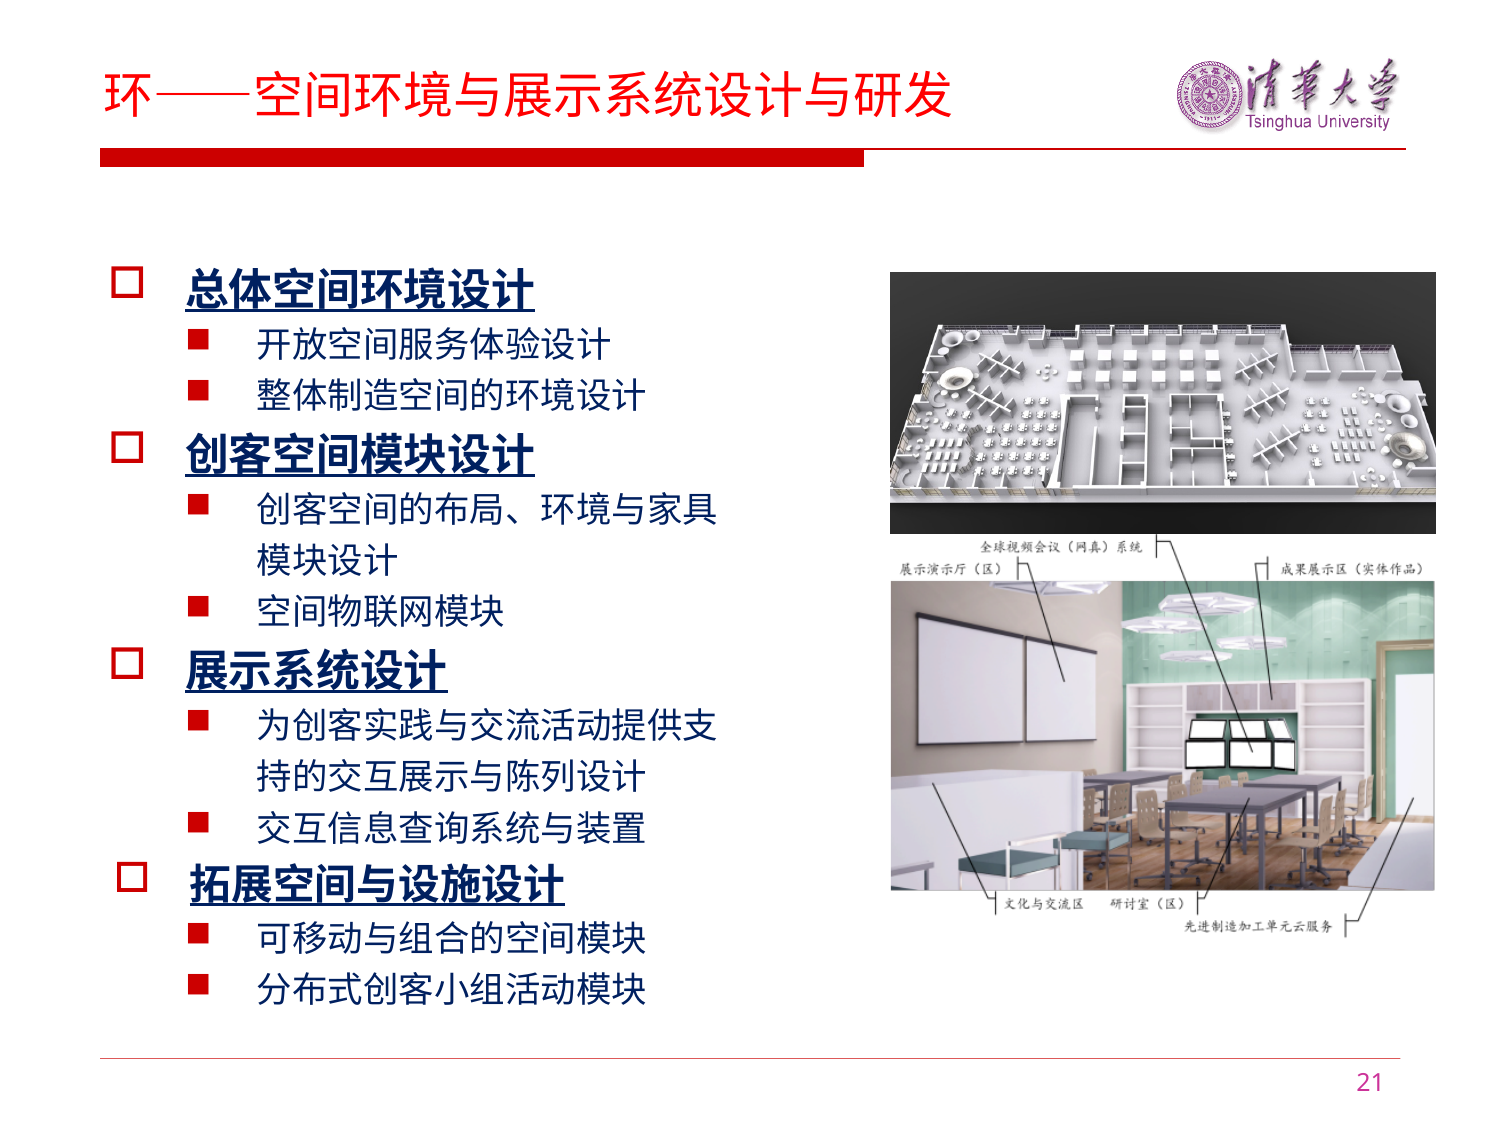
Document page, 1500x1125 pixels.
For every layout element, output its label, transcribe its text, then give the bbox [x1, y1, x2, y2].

picture [890, 272, 1436, 940]
picture [1175, 54, 1400, 135]
text_box 环——空间环境与展示系统设计与研发 [88, 42, 1129, 131]
list 总体空间环境设计 开放空间服务体验设计 整体制造空间的环境设计 创客空间模块设计 创客空间的布局、环境与家具模块设计 空间物联网模块 展示系统设计 为创客实践与交流活动提供支持的交互展示与陈列设计 交互信息查询系统与装置 拓展空间与设施设计 可移动与组合的空间模块 分布式创客小组活动模块 [92, 243, 737, 1024]
slide_number 21 [1074, 1058, 1401, 1103]
